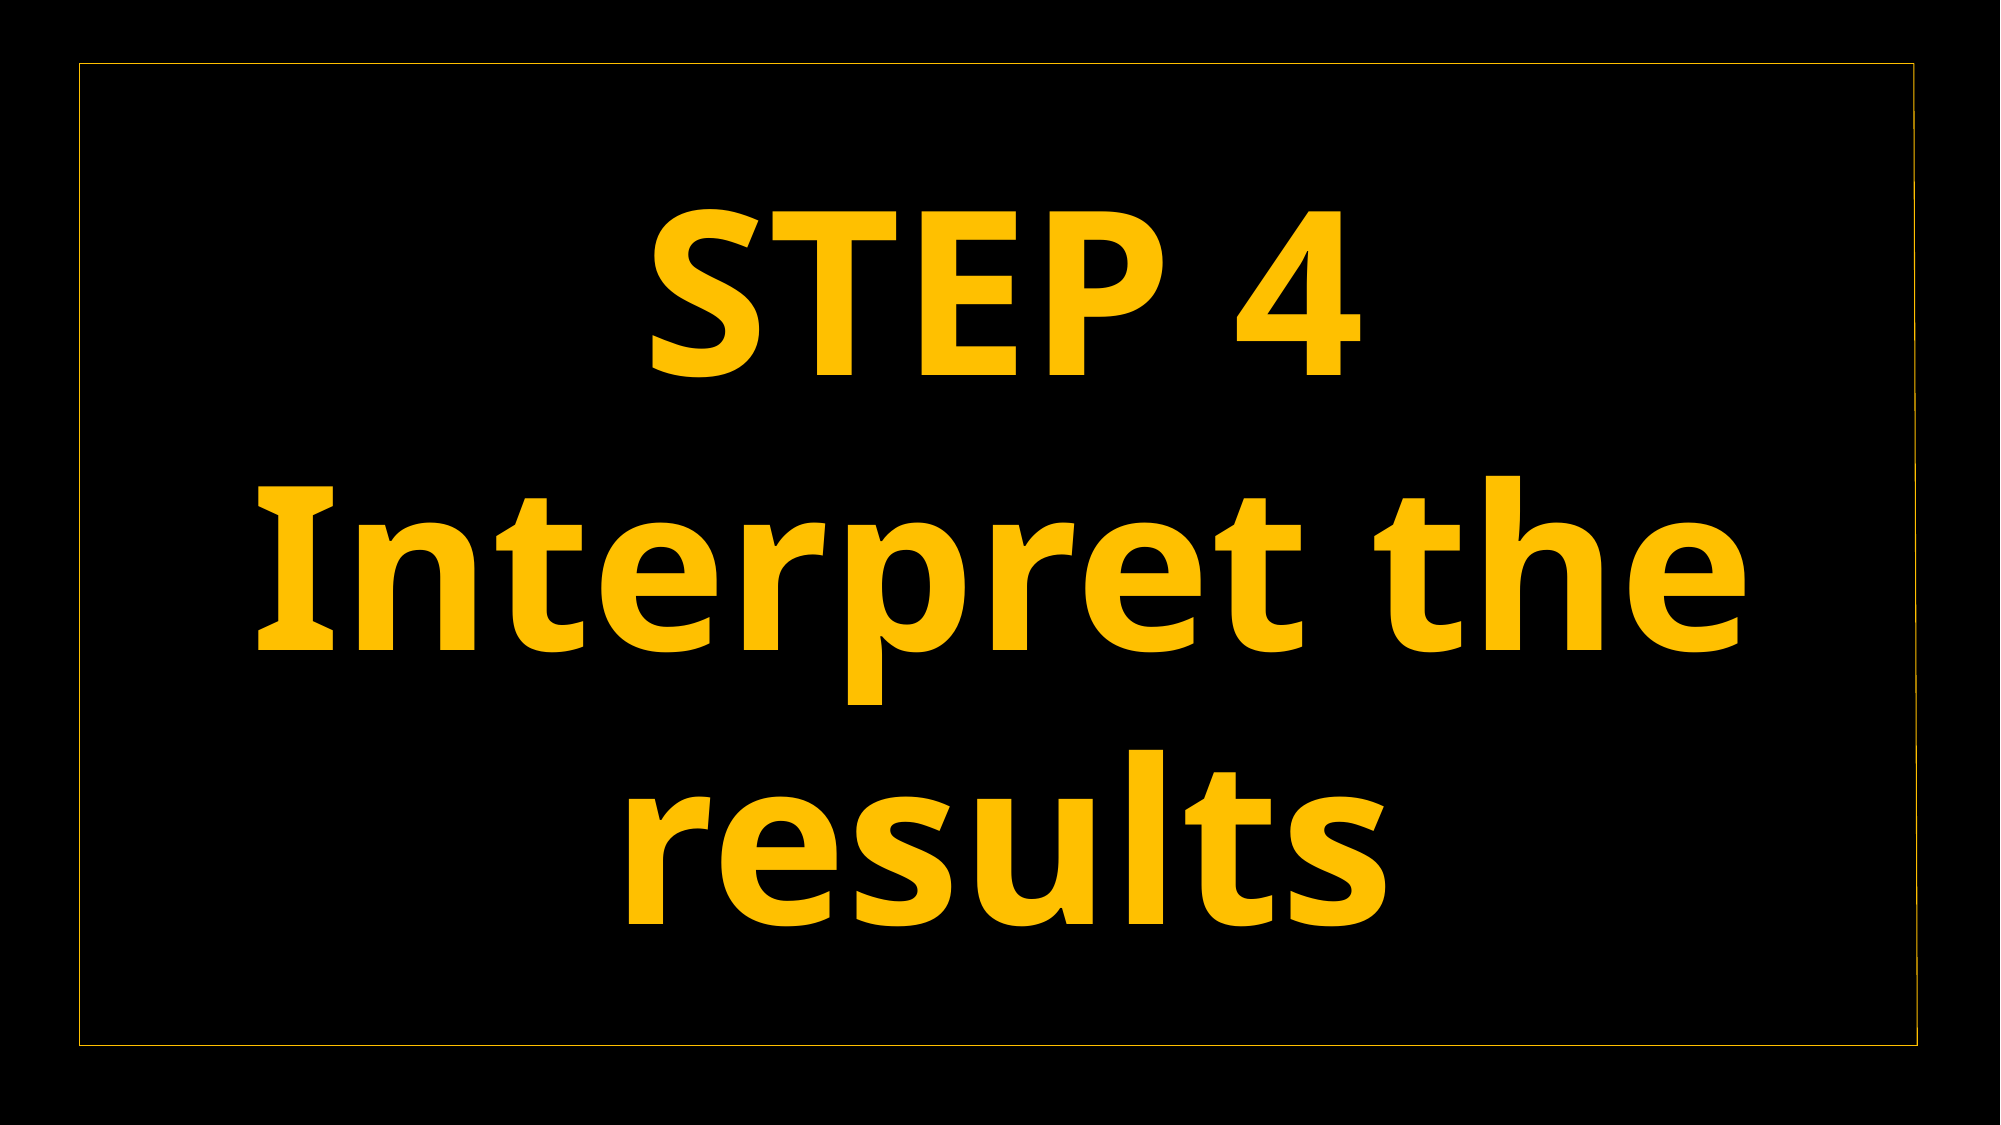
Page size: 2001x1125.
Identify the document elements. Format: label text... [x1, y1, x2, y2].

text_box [1913, 63, 1918, 1045]
text_box STEP 4 Interpret the results [1918, 138, 1925, 979]
text_box STEP 4 Interpret the results [82, 138, 1913, 979]
